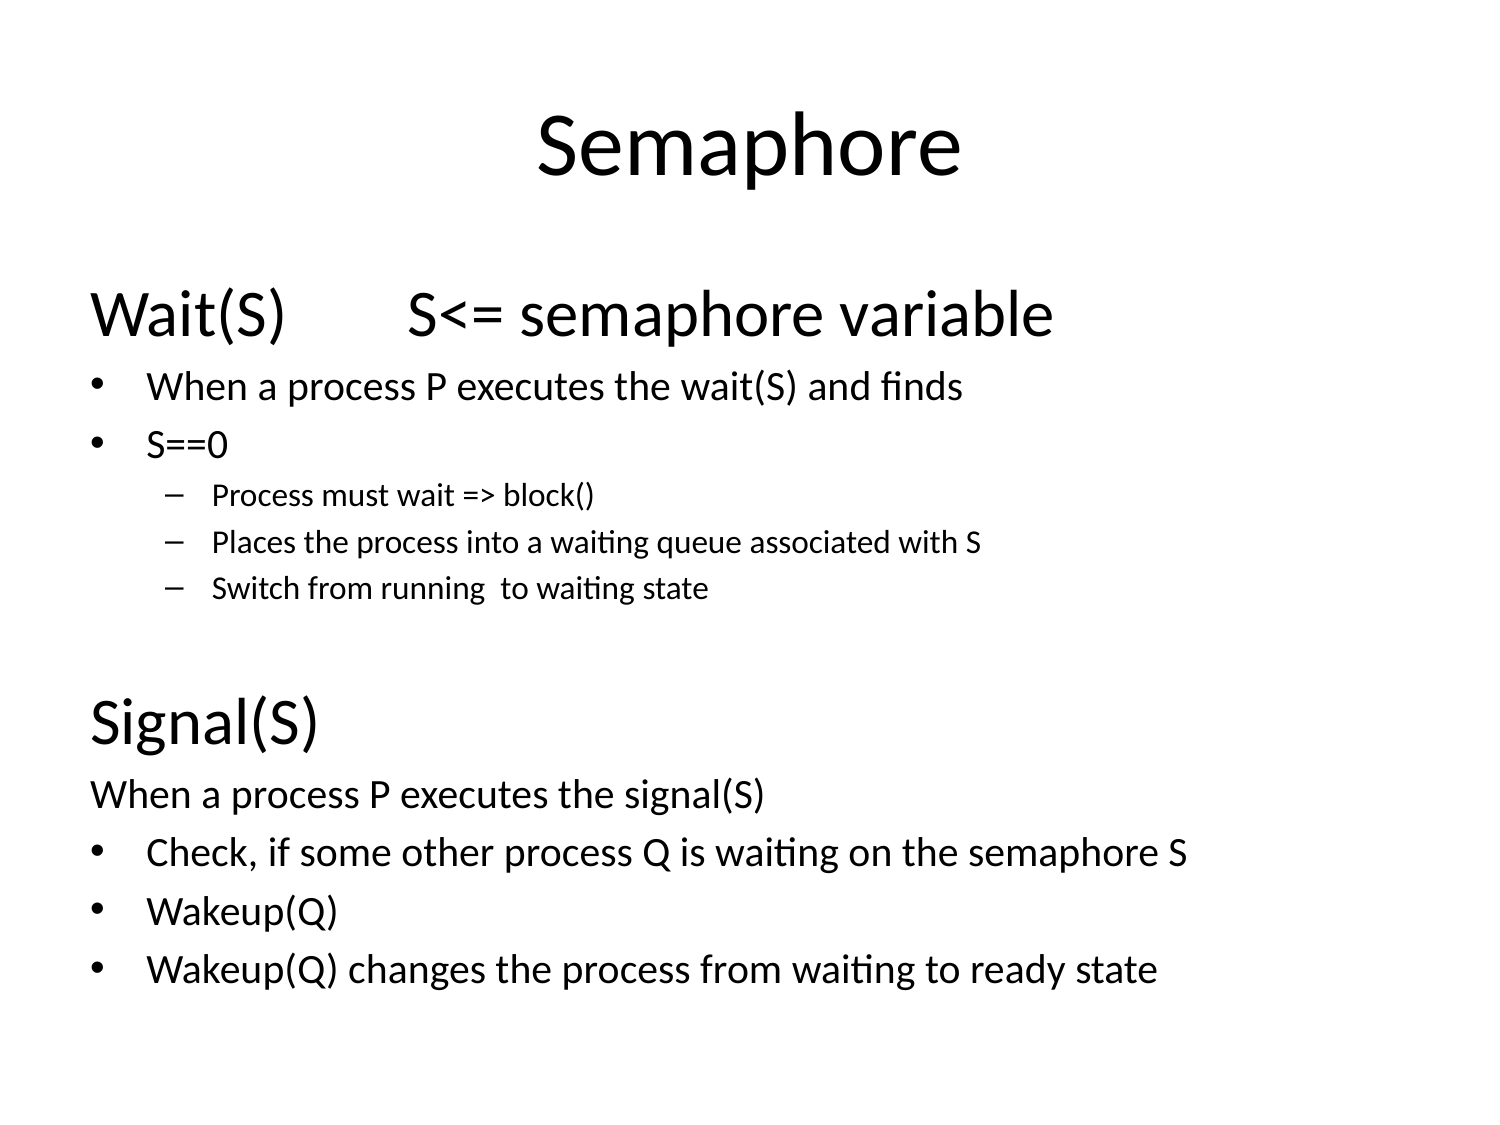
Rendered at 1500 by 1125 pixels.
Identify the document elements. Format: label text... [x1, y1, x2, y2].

list Wait(S) S<= semaphore variable When a process P executes the wait(S) and finds S==0 Process must wait => block() Places the process into a waiting queue associated with S Switch from running to waiting state Signal(S) When a process P executes the signal(S) Check, if some other process Q is waiting on the semaphore S Wakeup(Q) Wakeup(Q) changes the process from waiting to ready state [75, 262, 1425, 1005]
title Semaphore [75, 45, 1425, 233]
